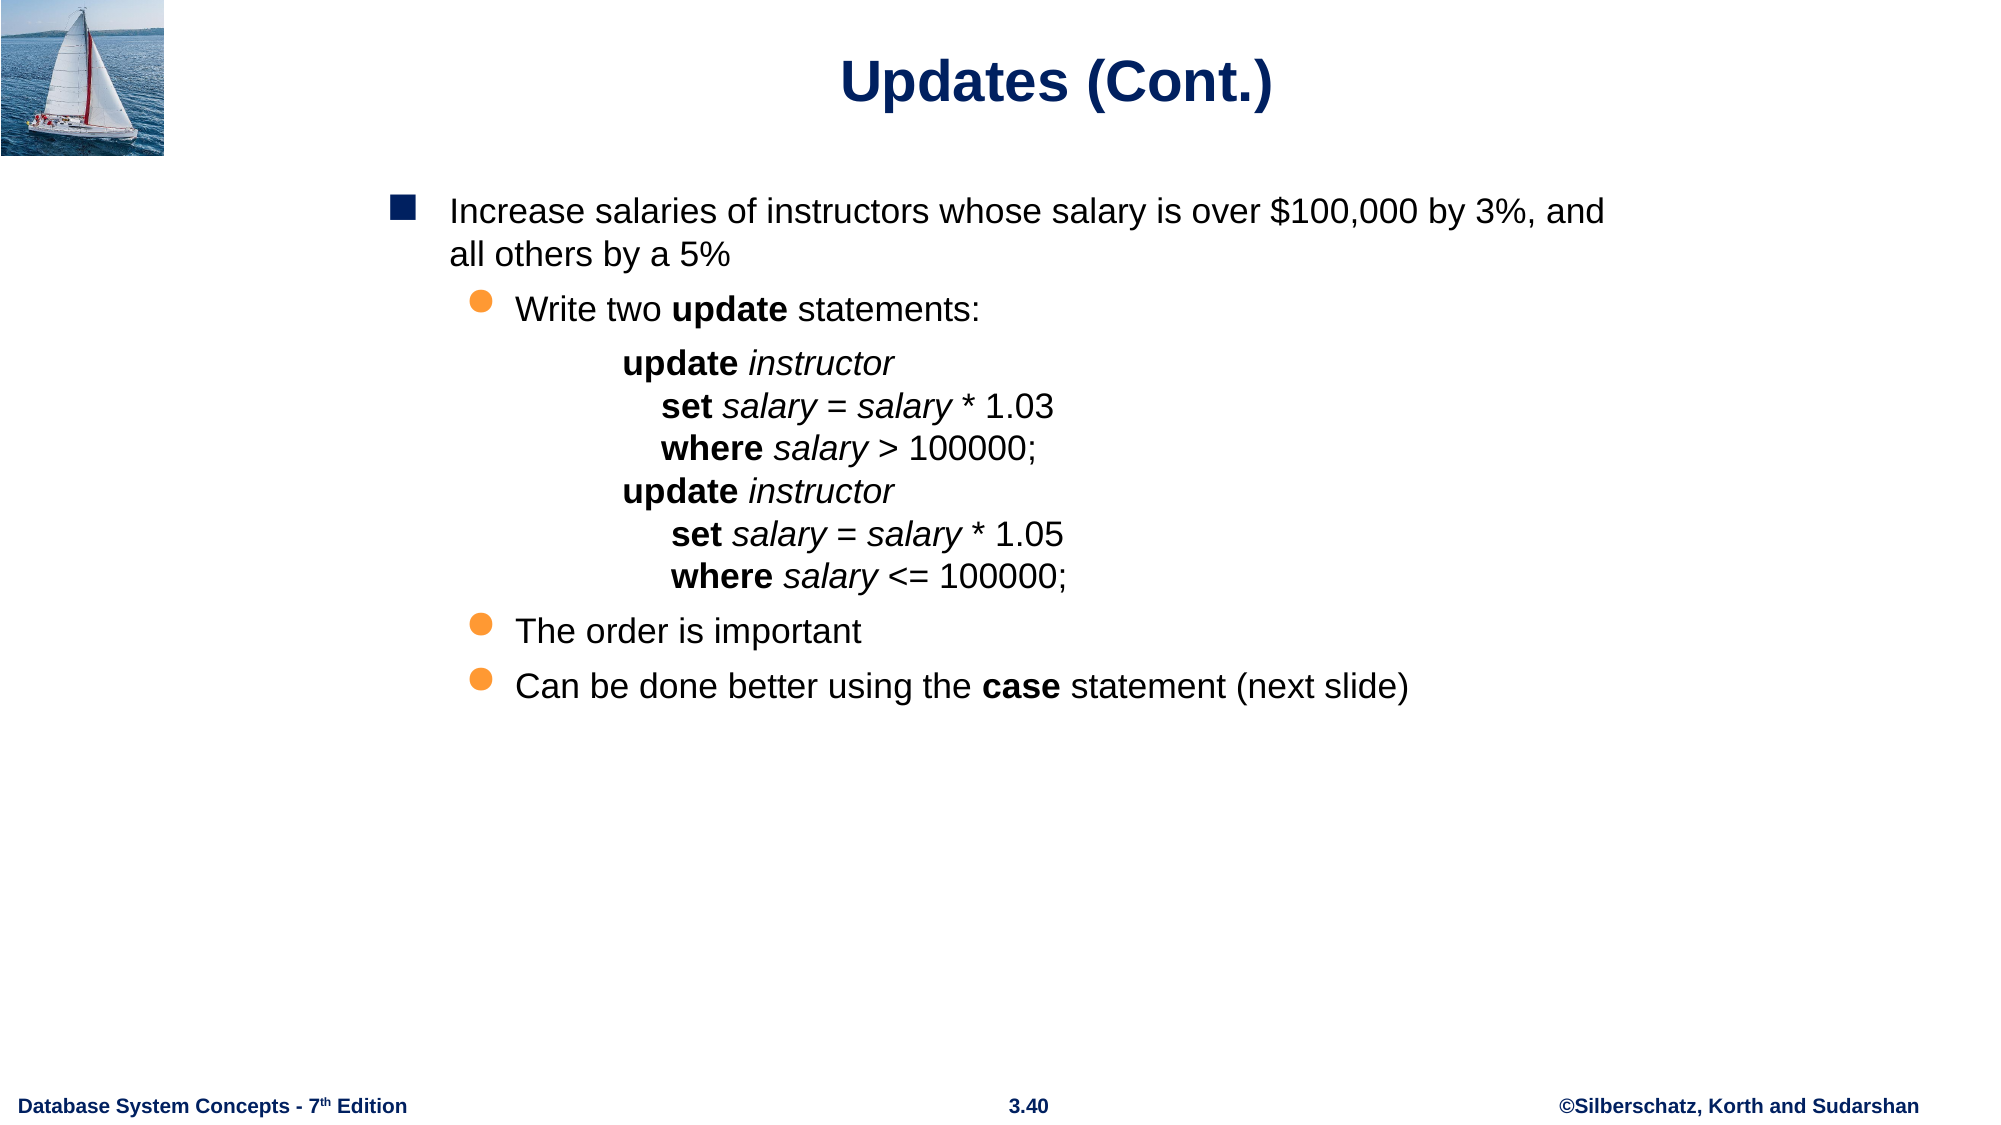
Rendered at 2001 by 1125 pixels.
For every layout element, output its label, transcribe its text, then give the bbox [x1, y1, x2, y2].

list Increase salaries of instructors whose salary is over $100,000 by 3%, and all others by a 5% Write two update statements: update instructor set salary = salary * 1.03 where salary > 100000; update instructor set salary = salary * 1.05 where salary <= 100000; The order is important Can be done better using the case statement (next slide) [378, 180, 1631, 828]
title Updates (Cont.) [394, 20, 1720, 121]
picture [1, 0, 164, 156]
